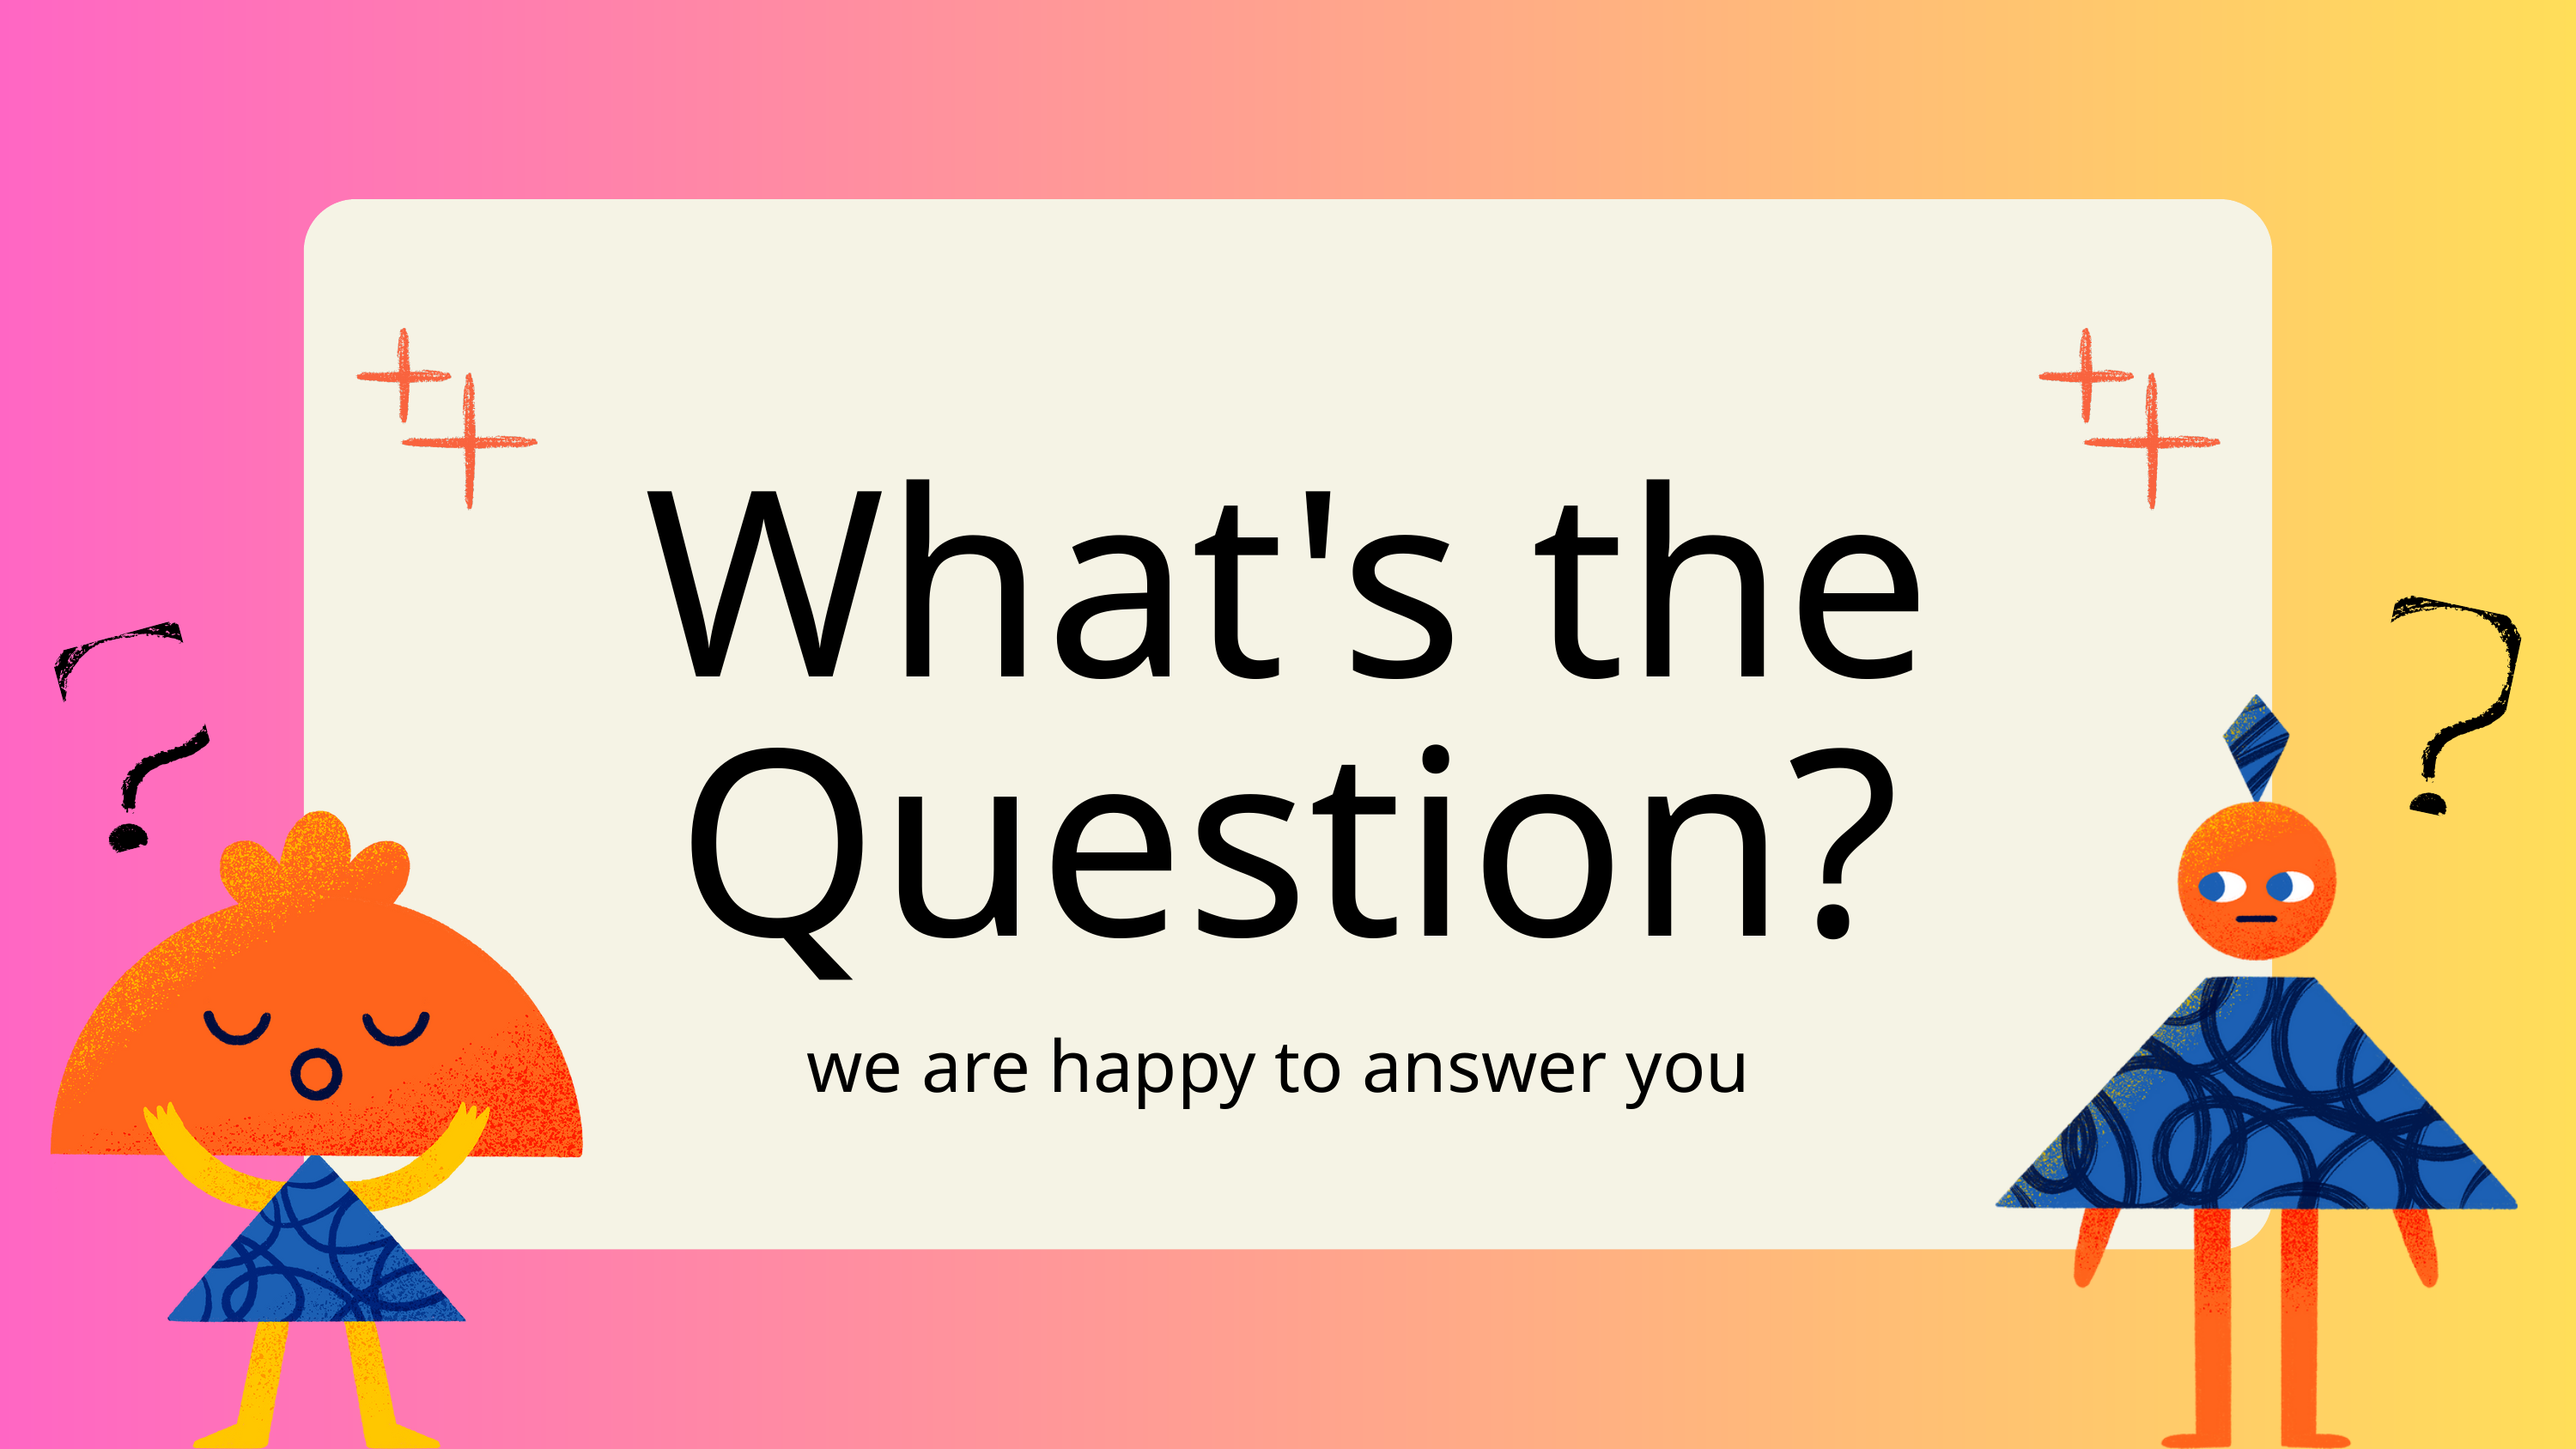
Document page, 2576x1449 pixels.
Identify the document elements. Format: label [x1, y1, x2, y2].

text_box [1995, 694, 2518, 1449]
text_box [50, 619, 229, 810]
text_box [303, 198, 2273, 1250]
text_box [2354, 592, 2526, 825]
text_box [50, 810, 583, 1449]
